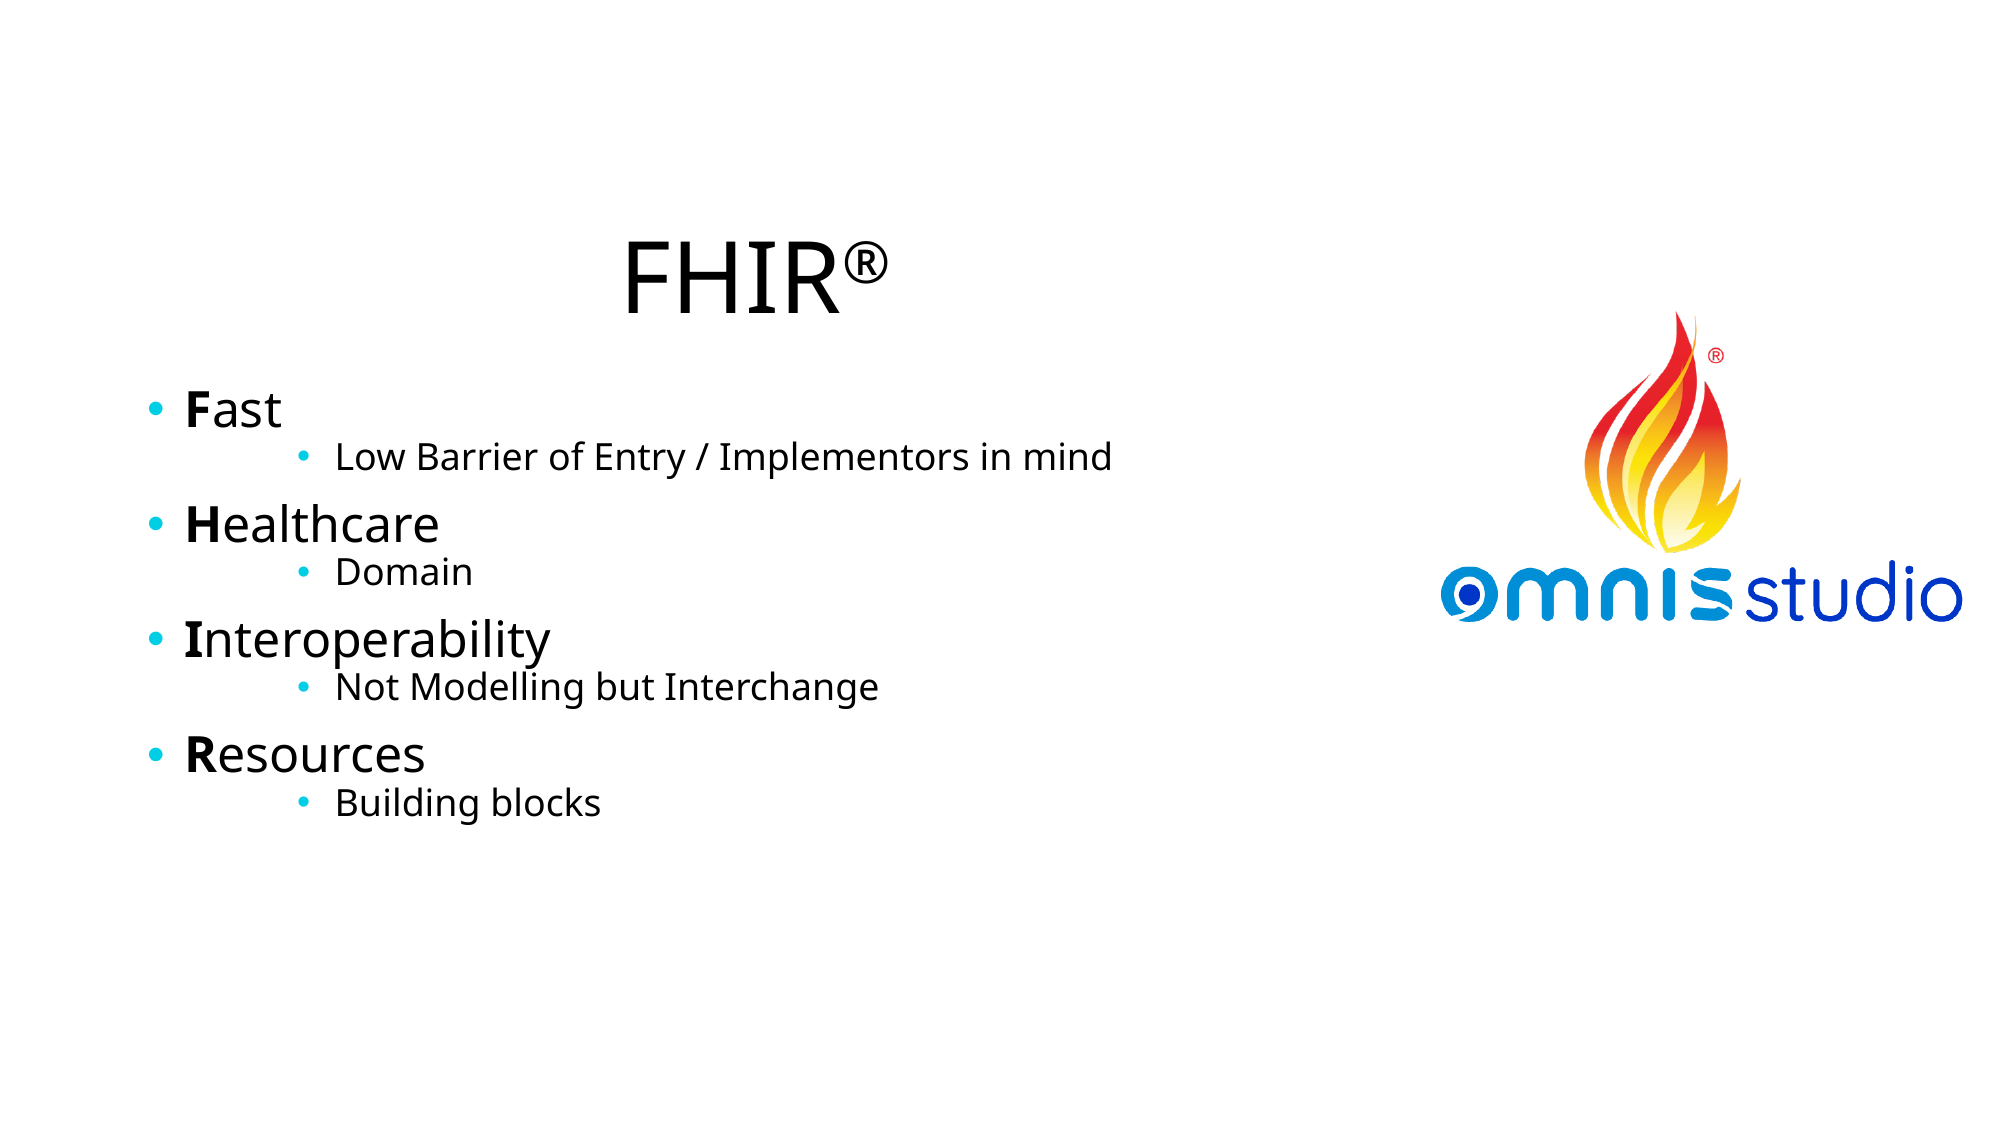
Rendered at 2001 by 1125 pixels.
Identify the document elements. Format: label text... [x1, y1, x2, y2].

title FHIR® [127, 172, 1383, 390]
list Fast Low Barrier of Entry / Implementors in mind Healthcare Domain Interoperability Not Modelling but Interchange Resources Building blocks [131, 376, 1383, 849]
picture [1429, 309, 1973, 634]
